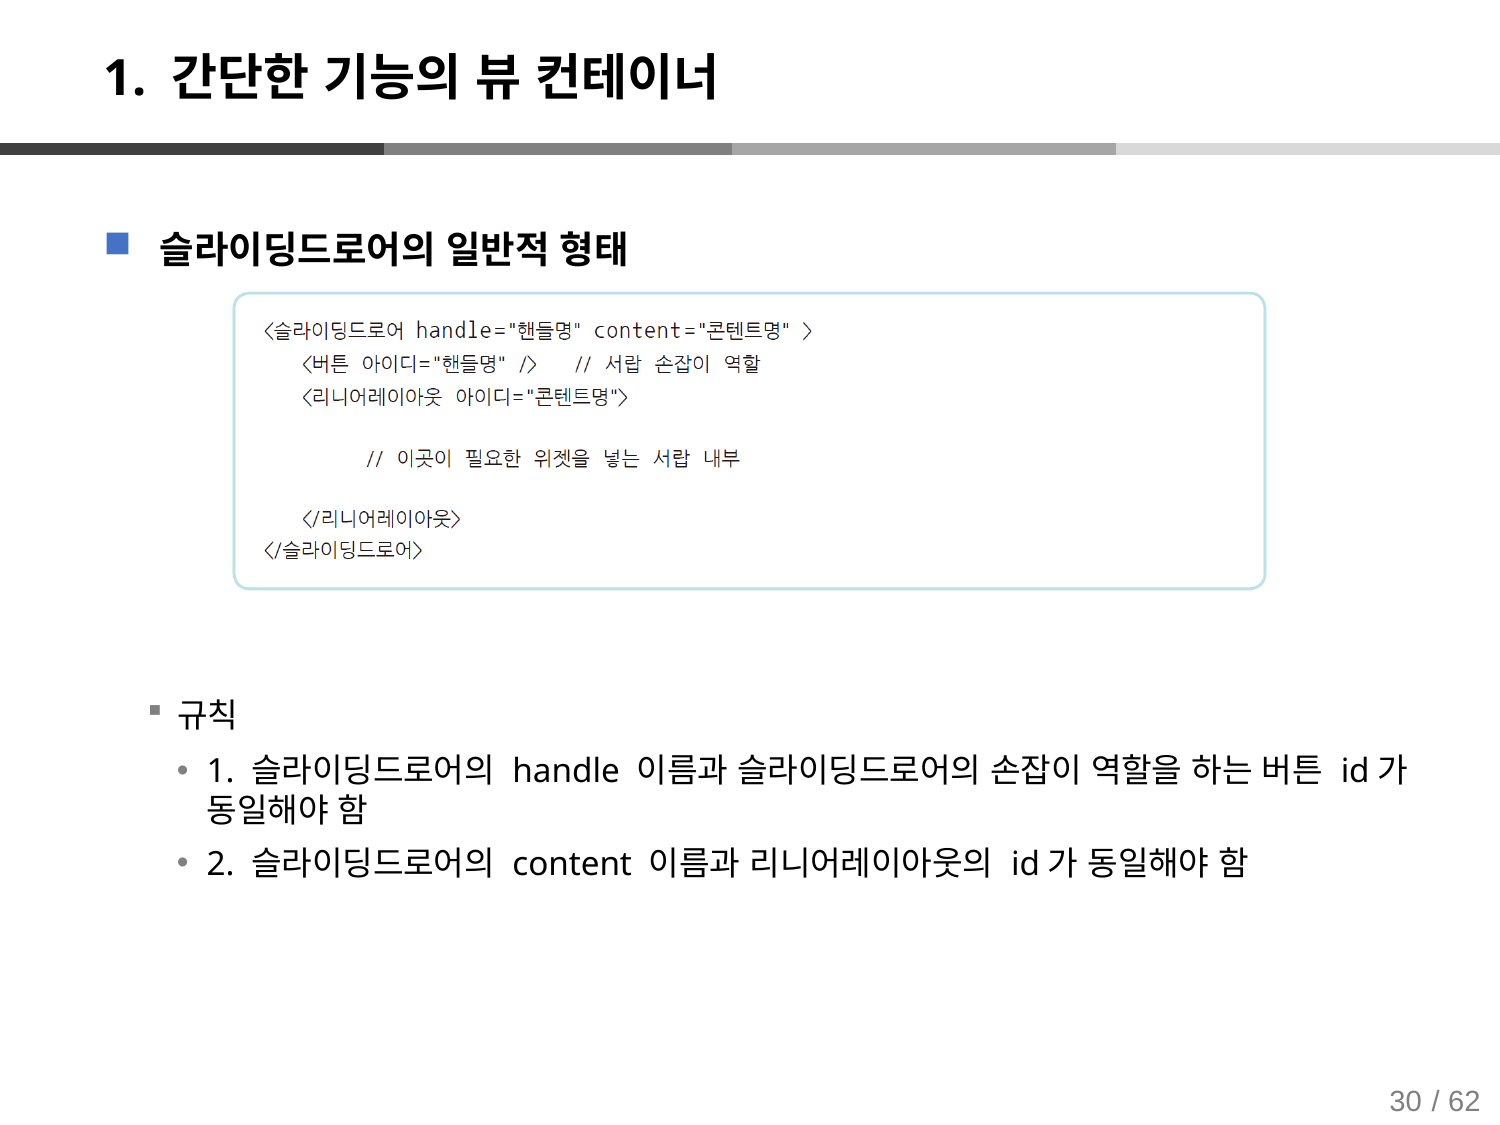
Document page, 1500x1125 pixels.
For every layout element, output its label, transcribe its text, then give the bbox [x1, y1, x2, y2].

list 슬라이딩드로어의 일반적 형태 규칙 1. 슬라이딩드로어의 handle 이름과 슬라이딩드로어의 손잡이 역할을 하는 버튼 id가 동일해야 함 2. 슬라이딩드로어의 content 이름과 리니어레이아웃의 id가 동일해야 함 [88, 196, 1472, 1083]
picture [228, 285, 1272, 594]
title 1. 간단한 기능의 뷰 컨테이너 [88, 30, 1211, 121]
